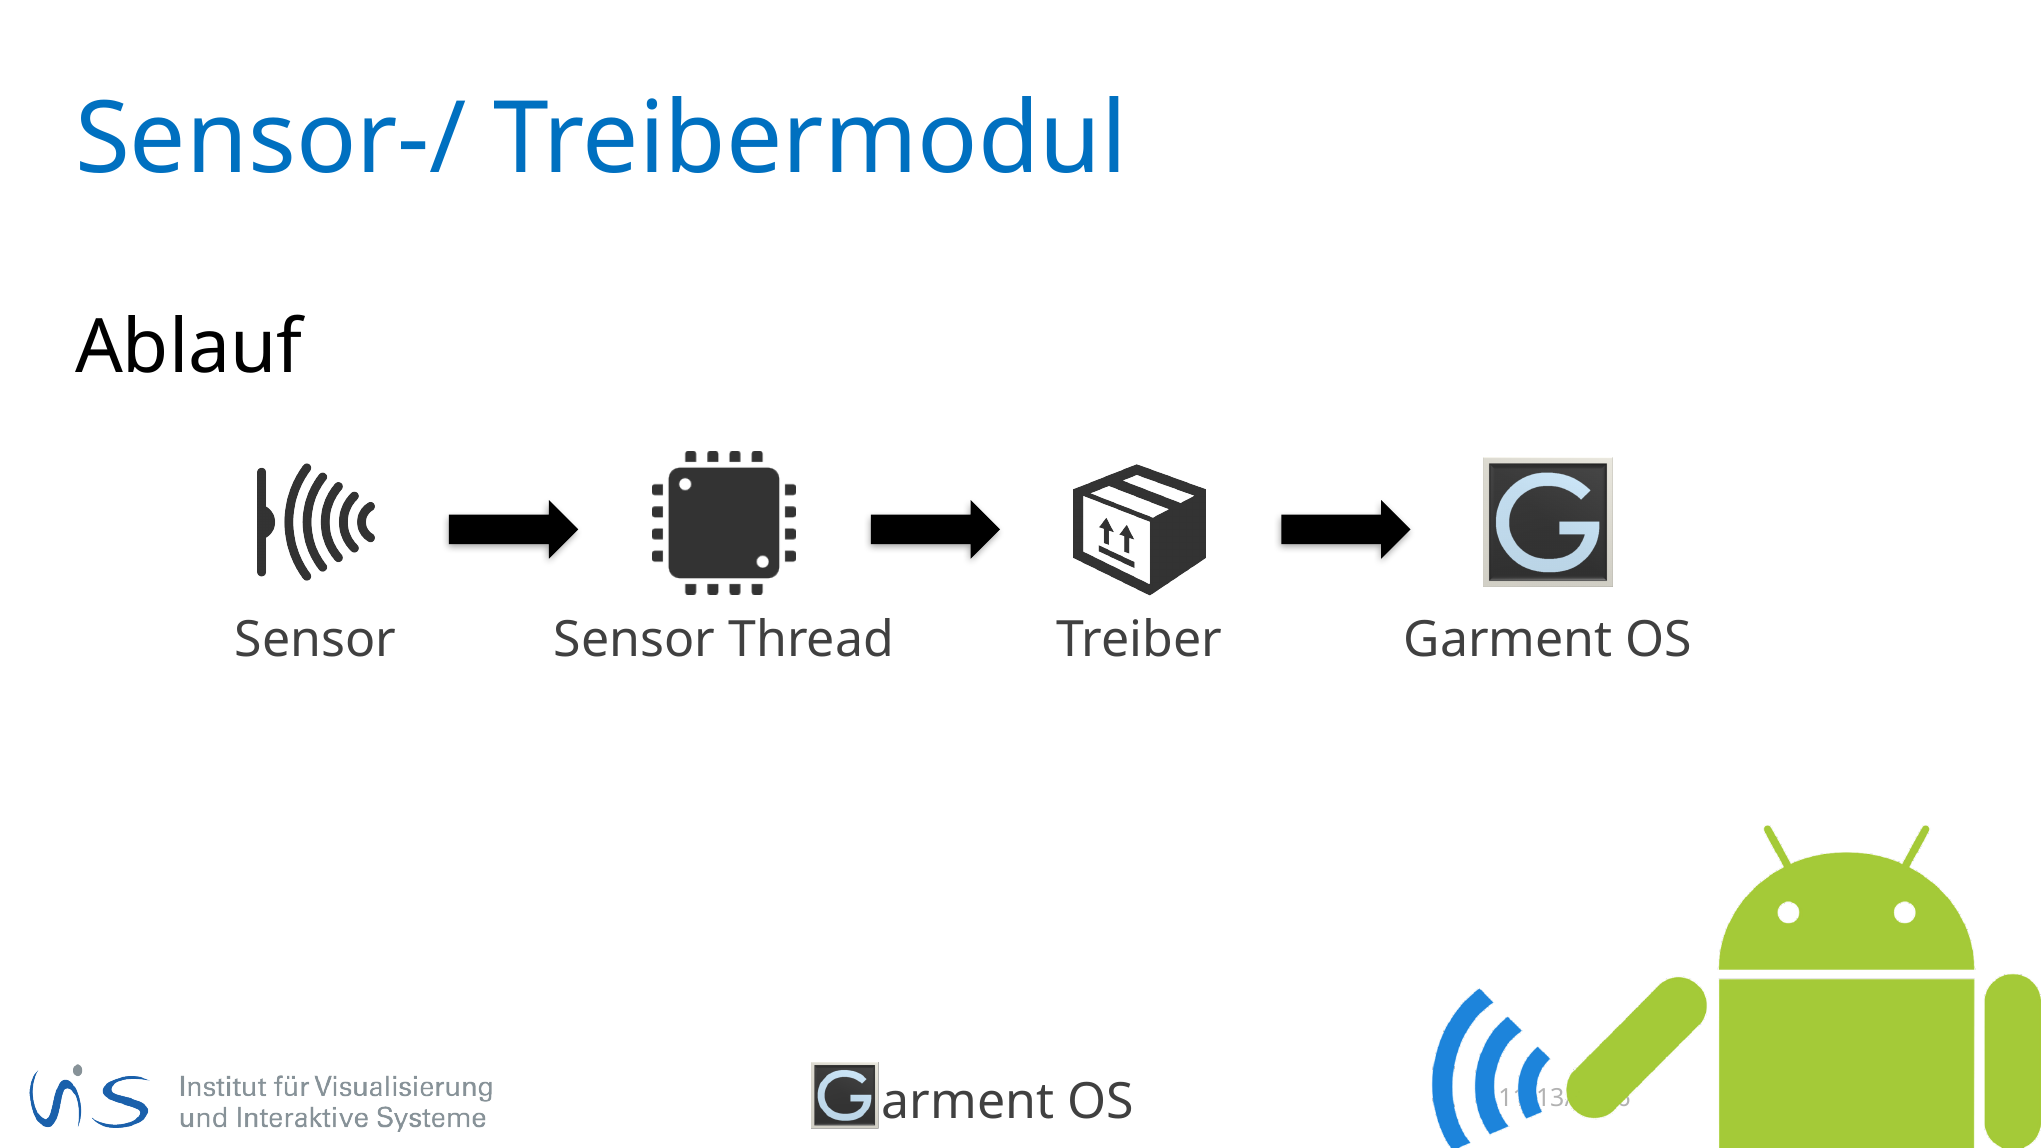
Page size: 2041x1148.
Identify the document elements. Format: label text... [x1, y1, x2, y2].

title Sensor-/ Treibermodul [45, 48, 1996, 199]
text_box Sensor Thread [455, 598, 993, 674]
picture [652, 451, 797, 596]
text_box Garment OS [1279, 598, 1817, 674]
picture [1073, 463, 1206, 596]
text_box Treiber [993, 598, 1279, 674]
text_box [448, 499, 579, 560]
text_box Sensor [47, 598, 455, 674]
picture [1414, 780, 2041, 1148]
picture [257, 463, 375, 582]
text_box [1280, 499, 1412, 560]
list Ablauf [45, 273, 1993, 418]
picture [806, 1057, 883, 1133]
picture [1483, 456, 1614, 588]
text_box [870, 499, 1001, 560]
picture [29, 1064, 492, 1132]
